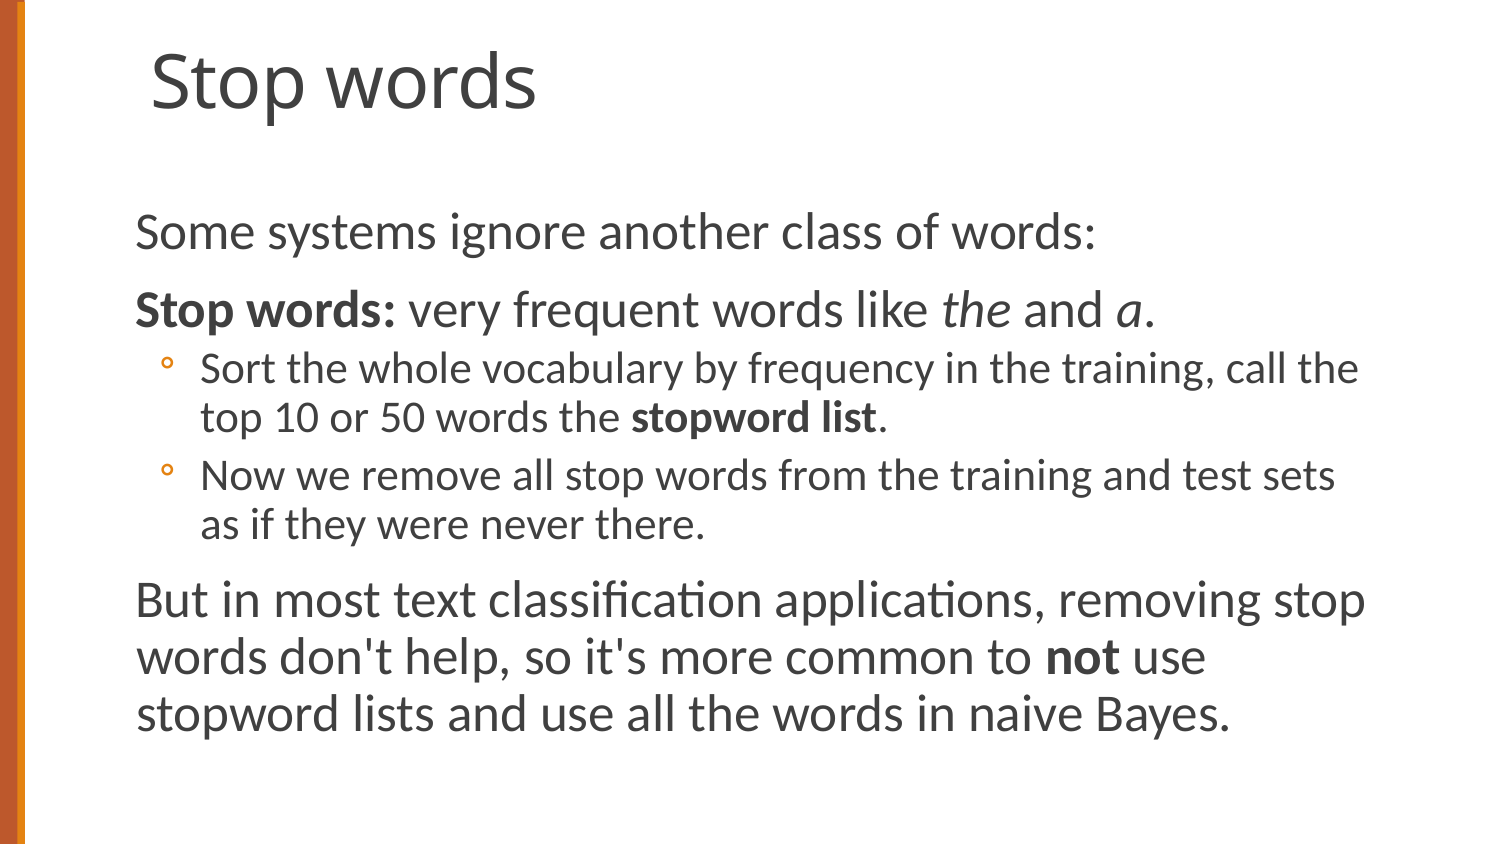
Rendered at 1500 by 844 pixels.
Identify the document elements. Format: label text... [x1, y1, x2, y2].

title Stop words [135, 19, 1373, 132]
list Some systems ignore another class of words: Stop words: very frequent words like the and a. Sort the whole vocabulary by frequency in the training, call the top 10 or 50 words the stopword list. Now we remove all stop words from the training and test sets as if they were never there. But in most text classification applications, removing stop words don't help, so it's more common to not use stopword lists and use all the words in naive Bayes. [135, 196, 1373, 760]
